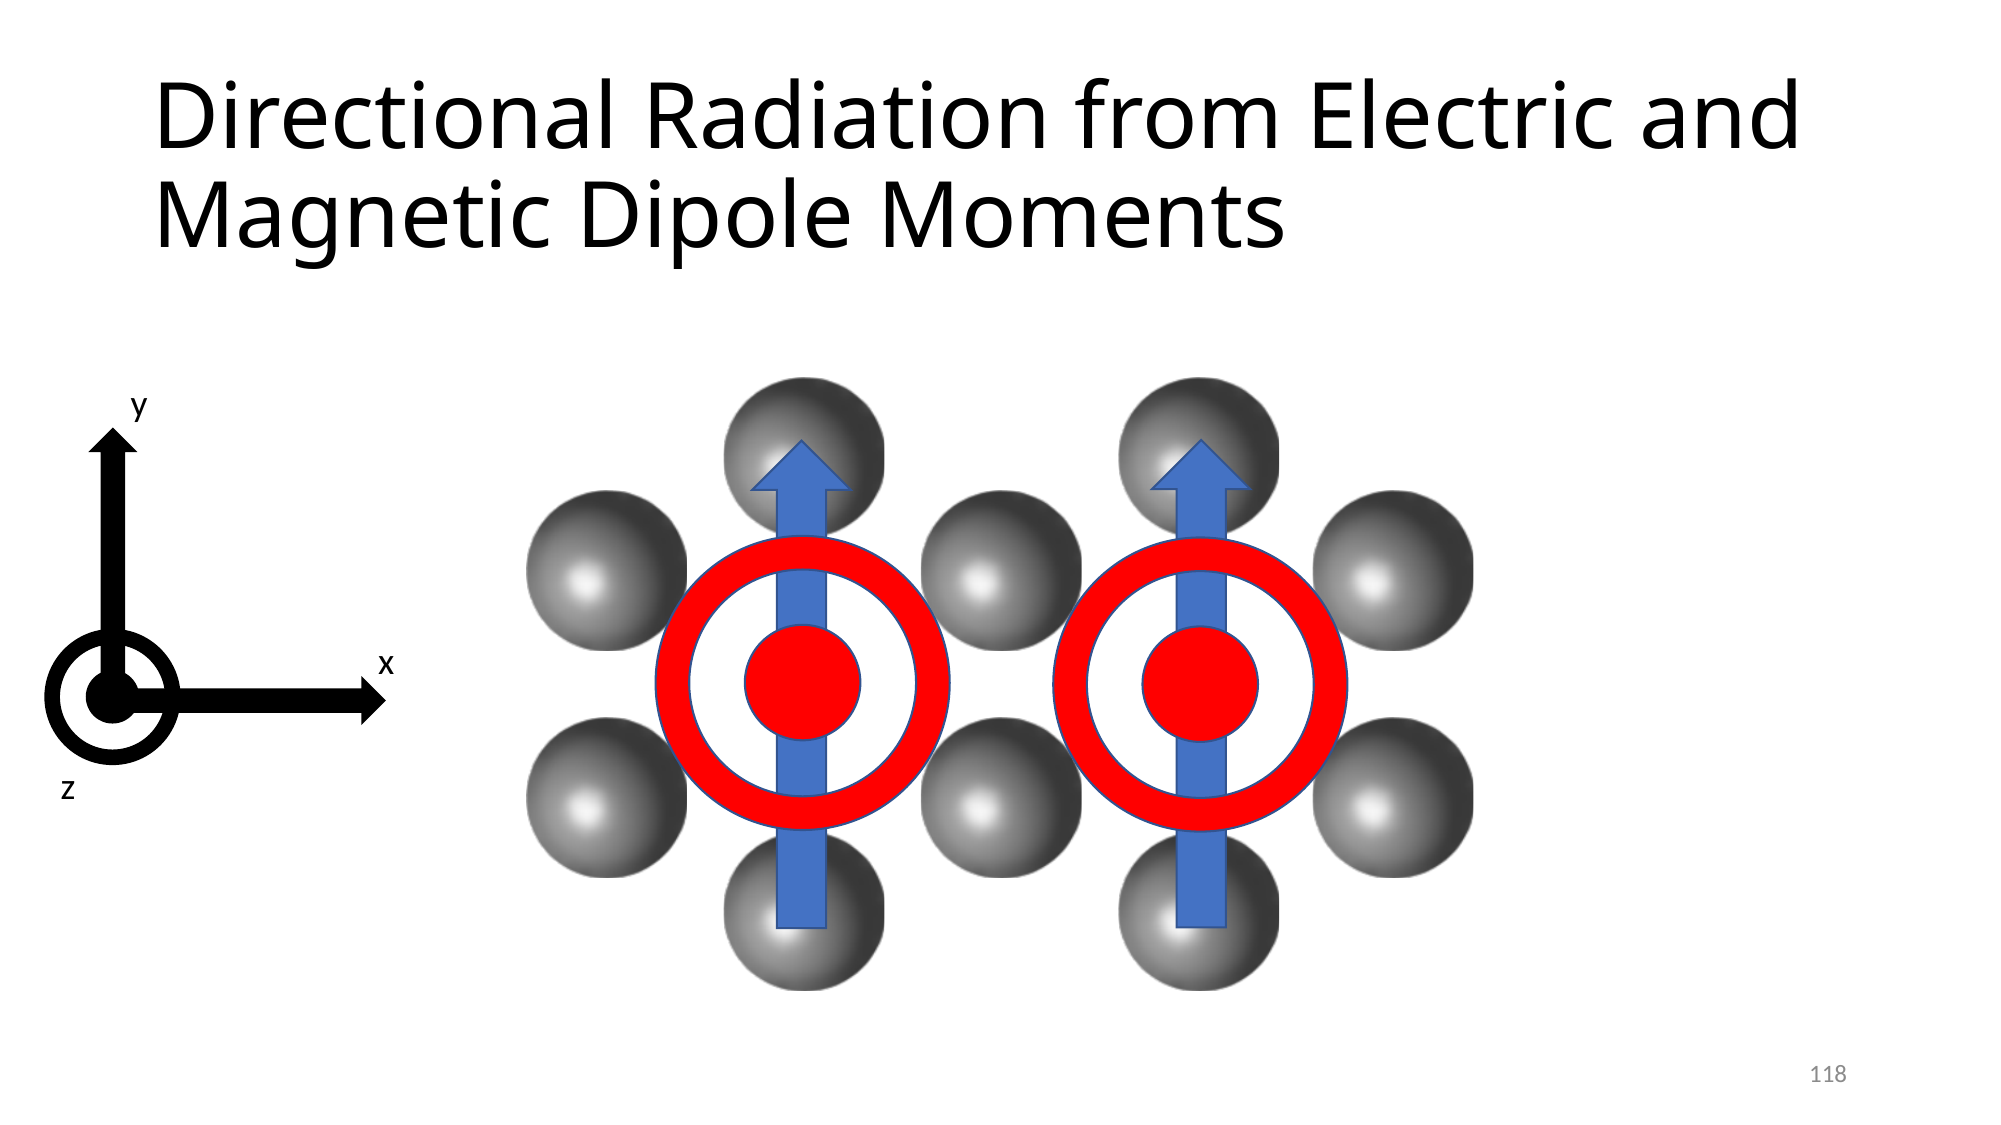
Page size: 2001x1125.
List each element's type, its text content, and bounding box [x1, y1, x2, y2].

text_box x [363, 629, 410, 690]
text_box z [45, 766, 91, 815]
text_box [44, 628, 181, 766]
slide_number 117 [1412, 1042, 1863, 1103]
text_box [526, 377, 1474, 991]
text_box y [115, 371, 163, 432]
title Directional Radiation from Electric and Magnetic Dipole Moments [137, 59, 1863, 278]
text_box [85, 425, 140, 628]
text_box [181, 673, 388, 728]
